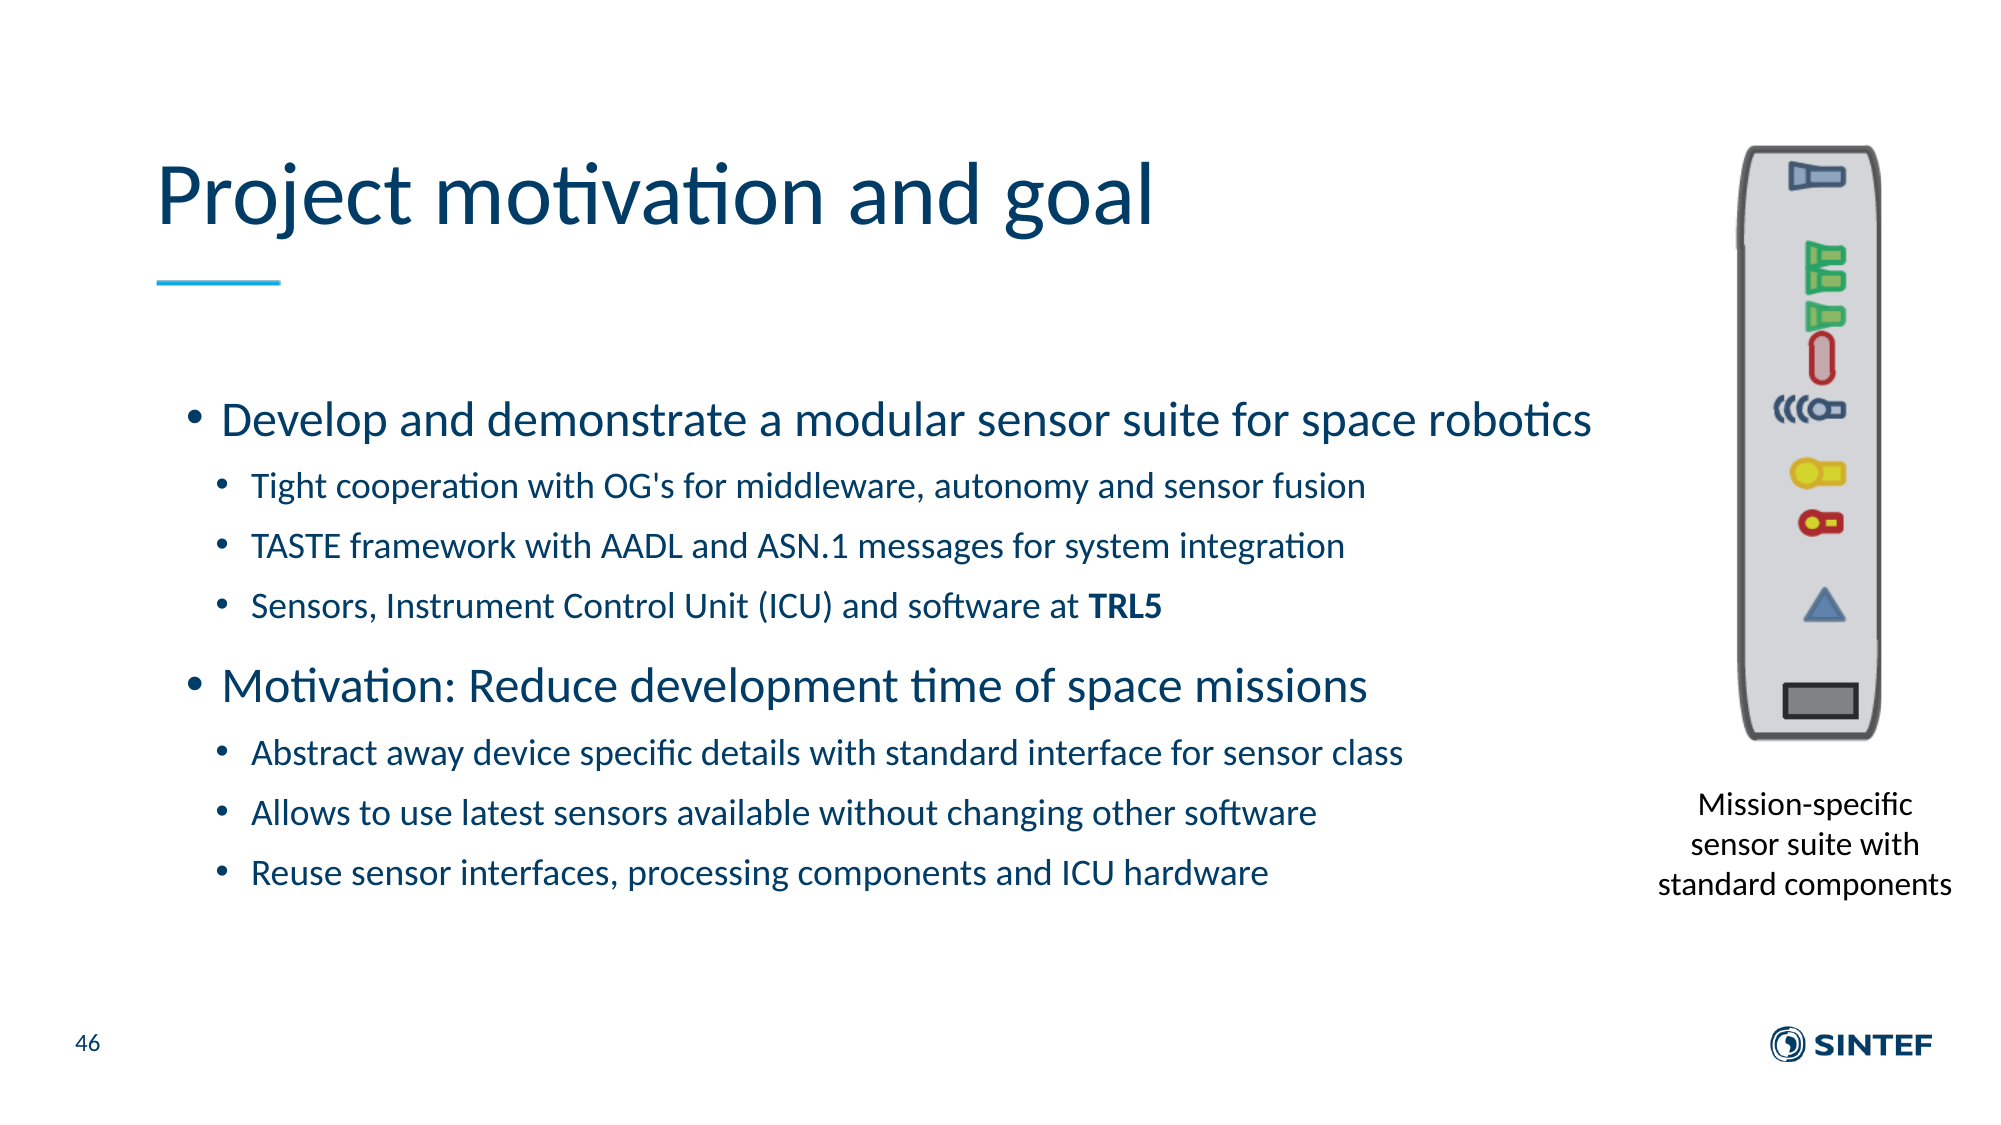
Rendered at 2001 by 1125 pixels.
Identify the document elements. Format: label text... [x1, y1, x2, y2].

list Develop and demonstrate a modular sensor suite for space robotics Tight cooperation with OG's for middleware, autonomy and sensor fusion TASTE framework with AADL and ASN.1 messages for system integration Sensors, Instrument Control Unit (ICU) and software at TRL5 Motivation: Reduce development time of space missions Abstract away device specific details with standard interface for sensor class Allows to use latest sensors available without changing other software Reuse sensor interfaces, processing components and ICU hardware [156, 380, 1634, 1005]
title Project motivation and goal [156, 134, 1634, 287]
picture [1729, 134, 1882, 746]
picture [1770, 1026, 1932, 1062]
text_box Mission-specific sensor suite with standard components [1639, 774, 1972, 910]
slide_number 46 [75, 1026, 126, 1057]
